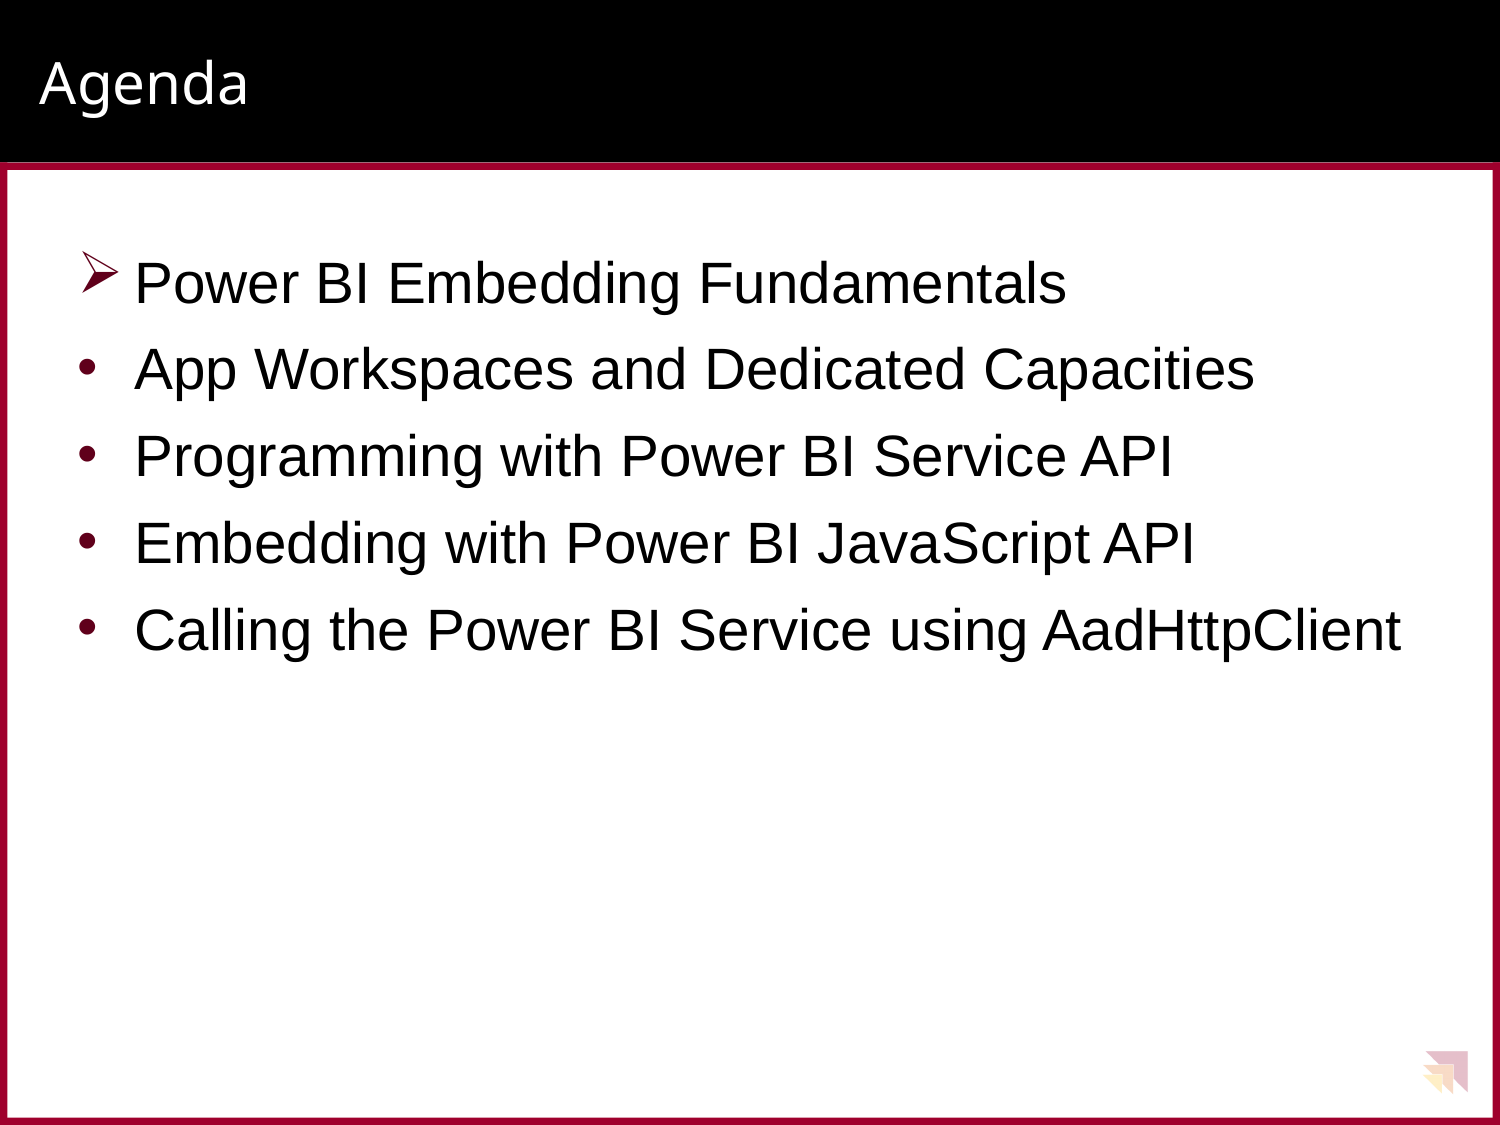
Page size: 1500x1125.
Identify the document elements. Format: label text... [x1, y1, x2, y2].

title Agenda [24, 12, 1438, 150]
list Power BI Embedding Fundamentals App Workspaces and Dedicated Capacities Programming with Power BI Service API Embedding with Power BI JavaScript API Calling the Power BI Service using AadHttpClient [62, 237, 1438, 1088]
